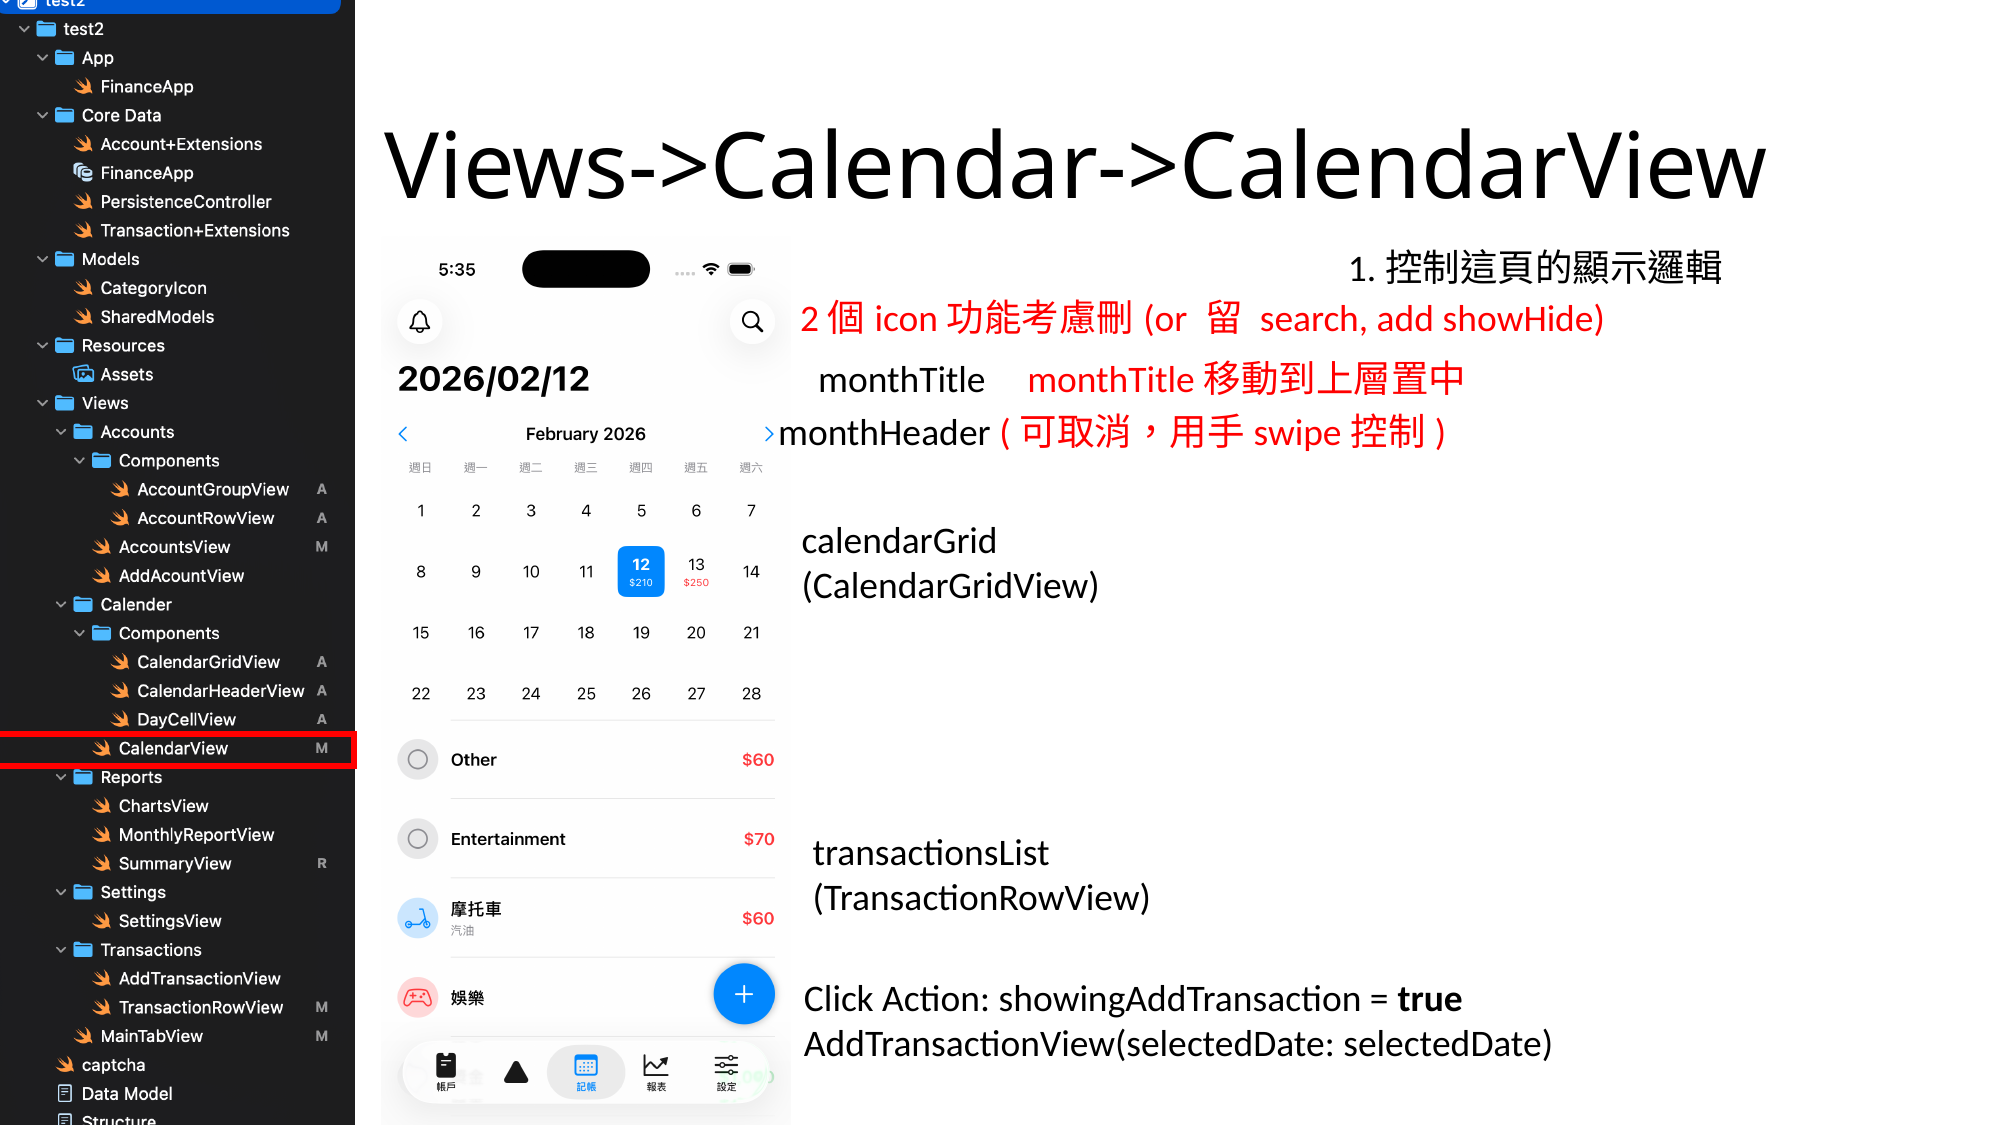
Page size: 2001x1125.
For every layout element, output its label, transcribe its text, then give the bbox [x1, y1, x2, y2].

text_box calendarGrid (CalendarGridView) [791, 508, 1115, 614]
text_box Views->Calendar->CalendarView [369, 59, 1971, 278]
text_box 1.控制這頁的顯示邏輯 [1333, 237, 1738, 297]
text_box monthHeader (可取消，用手swipe控制) [791, 400, 1461, 461]
text_box monthTitle移動到上層置中 [1012, 347, 1482, 407]
text_box transactionsList (TransactionRowView) [797, 820, 1167, 926]
text_box 2個icon功能考慮刪(or 留 search, add showHide) [791, 286, 1621, 347]
picture [0, 0, 355, 1125]
text_box Click Action: showingAddTransaction = true AddTransactionView(selectedDate: selectedDate) [791, 966, 1569, 1072]
text_box monthTitle [803, 347, 1001, 408]
picture [381, 236, 791, 1125]
